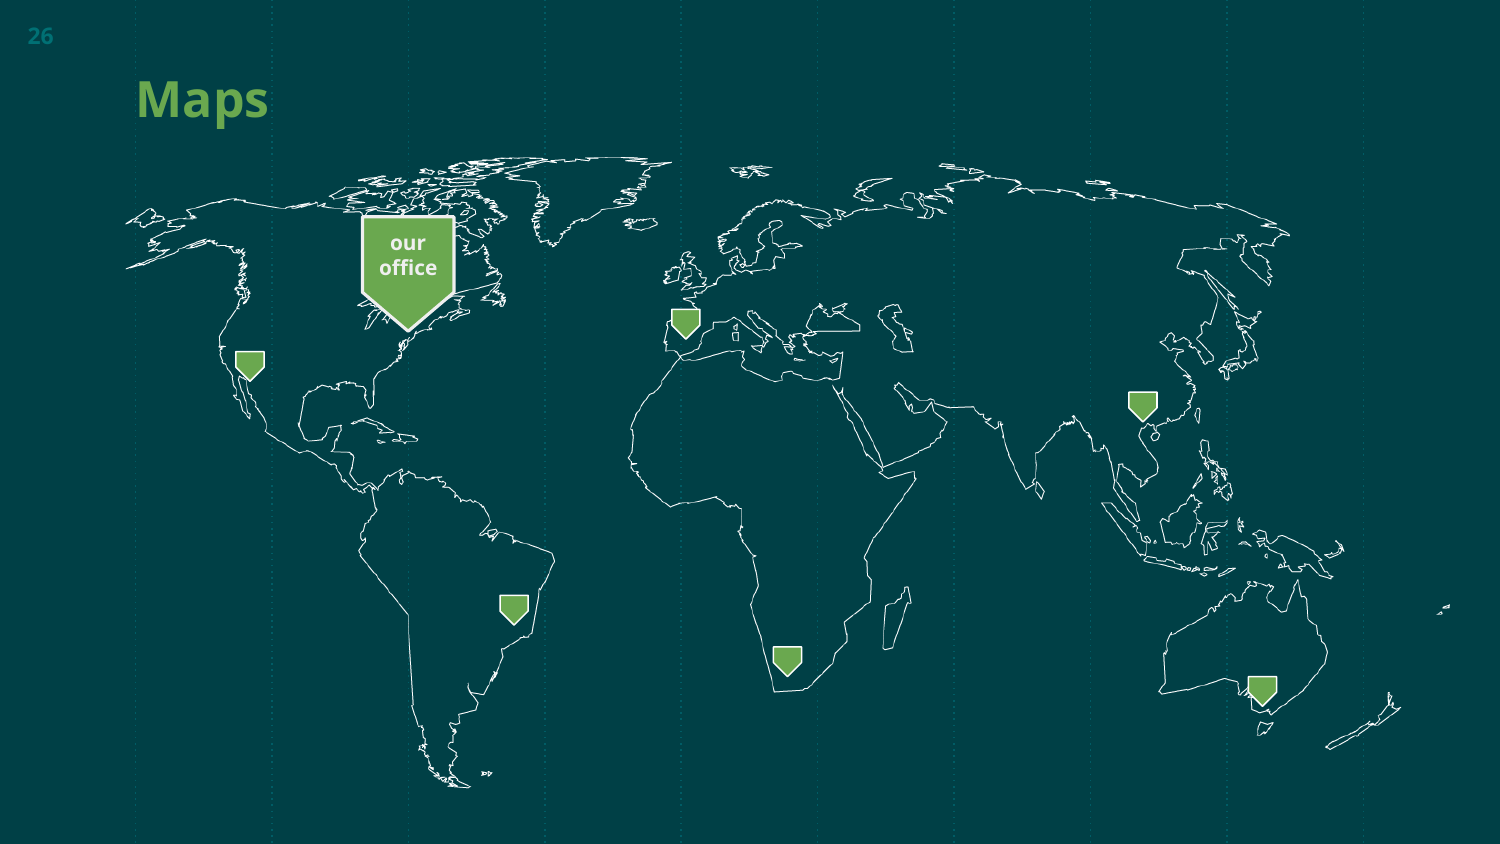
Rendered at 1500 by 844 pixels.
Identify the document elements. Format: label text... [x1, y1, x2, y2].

picture [105, 126, 1470, 817]
title Maps [120, 28, 1092, 125]
slide_number 26 [12, 6, 103, 66]
